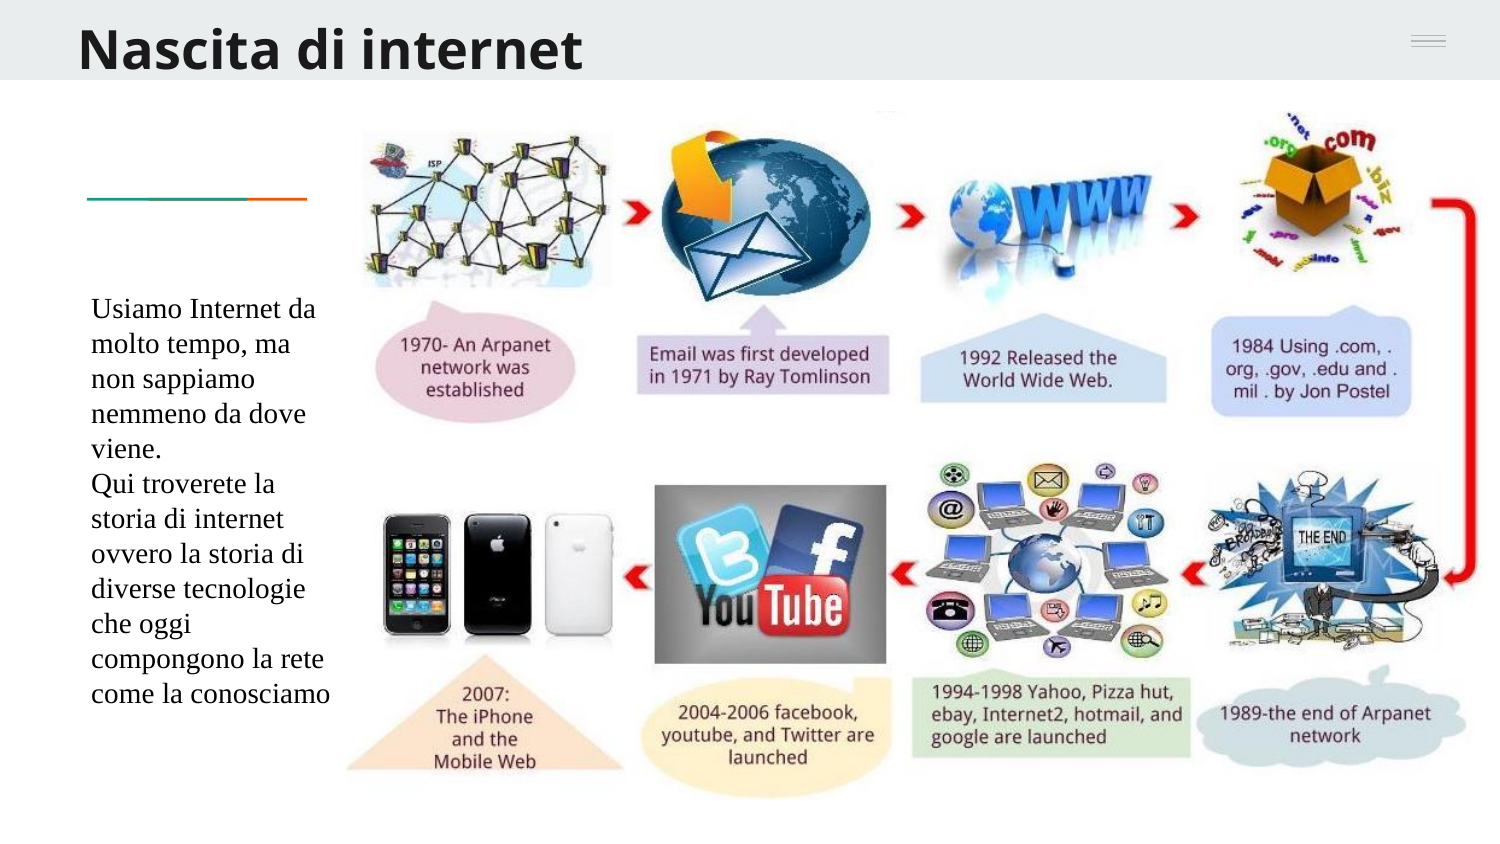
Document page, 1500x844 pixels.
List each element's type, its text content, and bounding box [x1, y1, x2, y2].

title Nascita di internet [62, 0, 1325, 88]
picture [346, 111, 1481, 800]
text_box Usiamo Internet da molto tempo, ma non sappiamo nemmeno da dove viene. Qui troverete la storia di internet ovvero la storia di diverse tecnologie che oggi compongono la rete come la conosciamo [76, 274, 341, 743]
